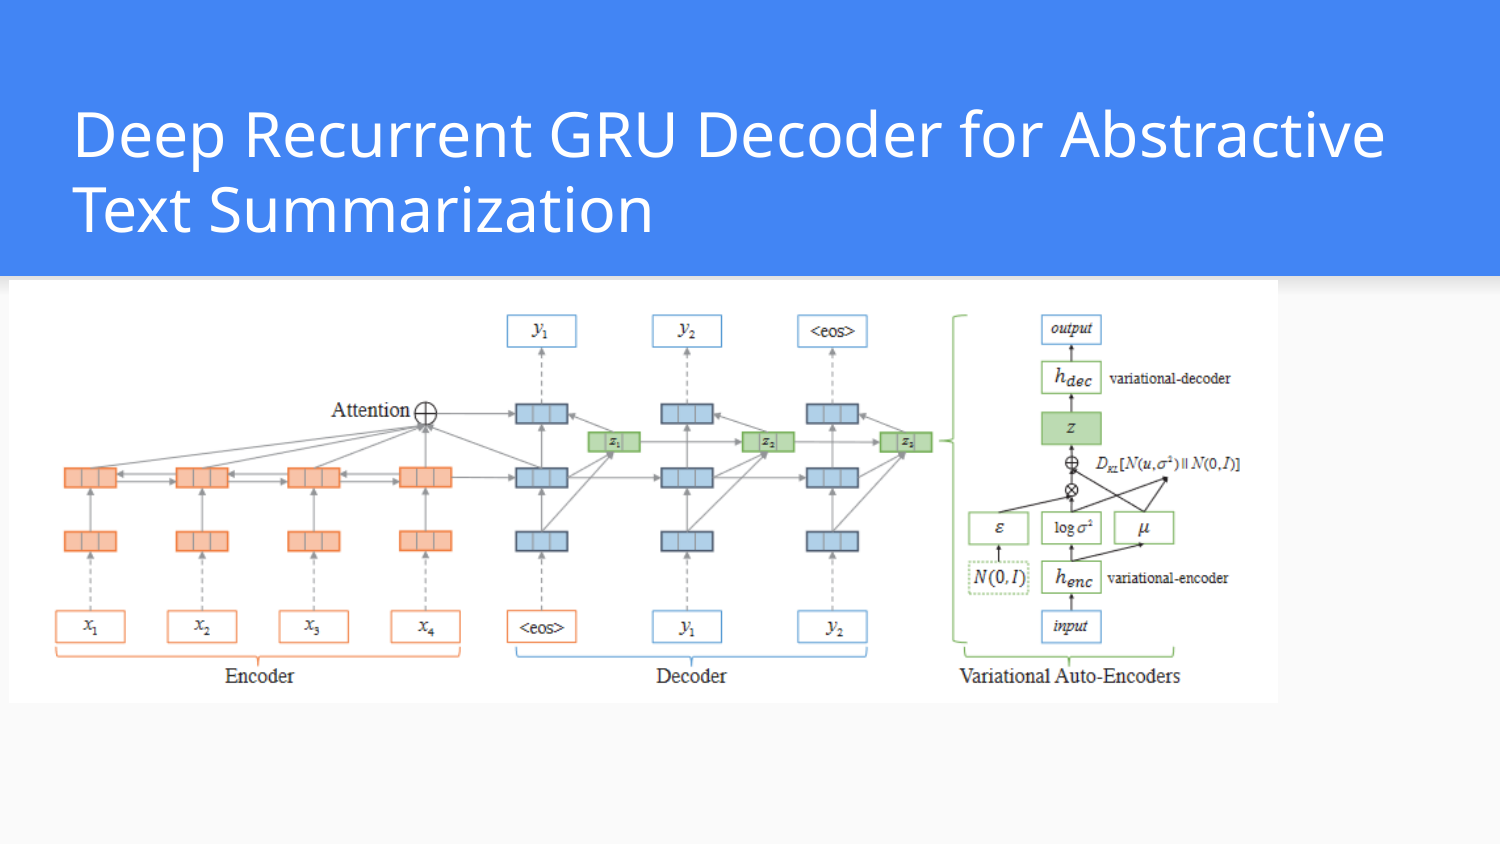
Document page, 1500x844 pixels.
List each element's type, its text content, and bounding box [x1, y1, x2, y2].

title Deep Recurrent GRU Decoder for Abstractive Text Summarization [57, 9, 1443, 260]
picture [8, 280, 1278, 703]
